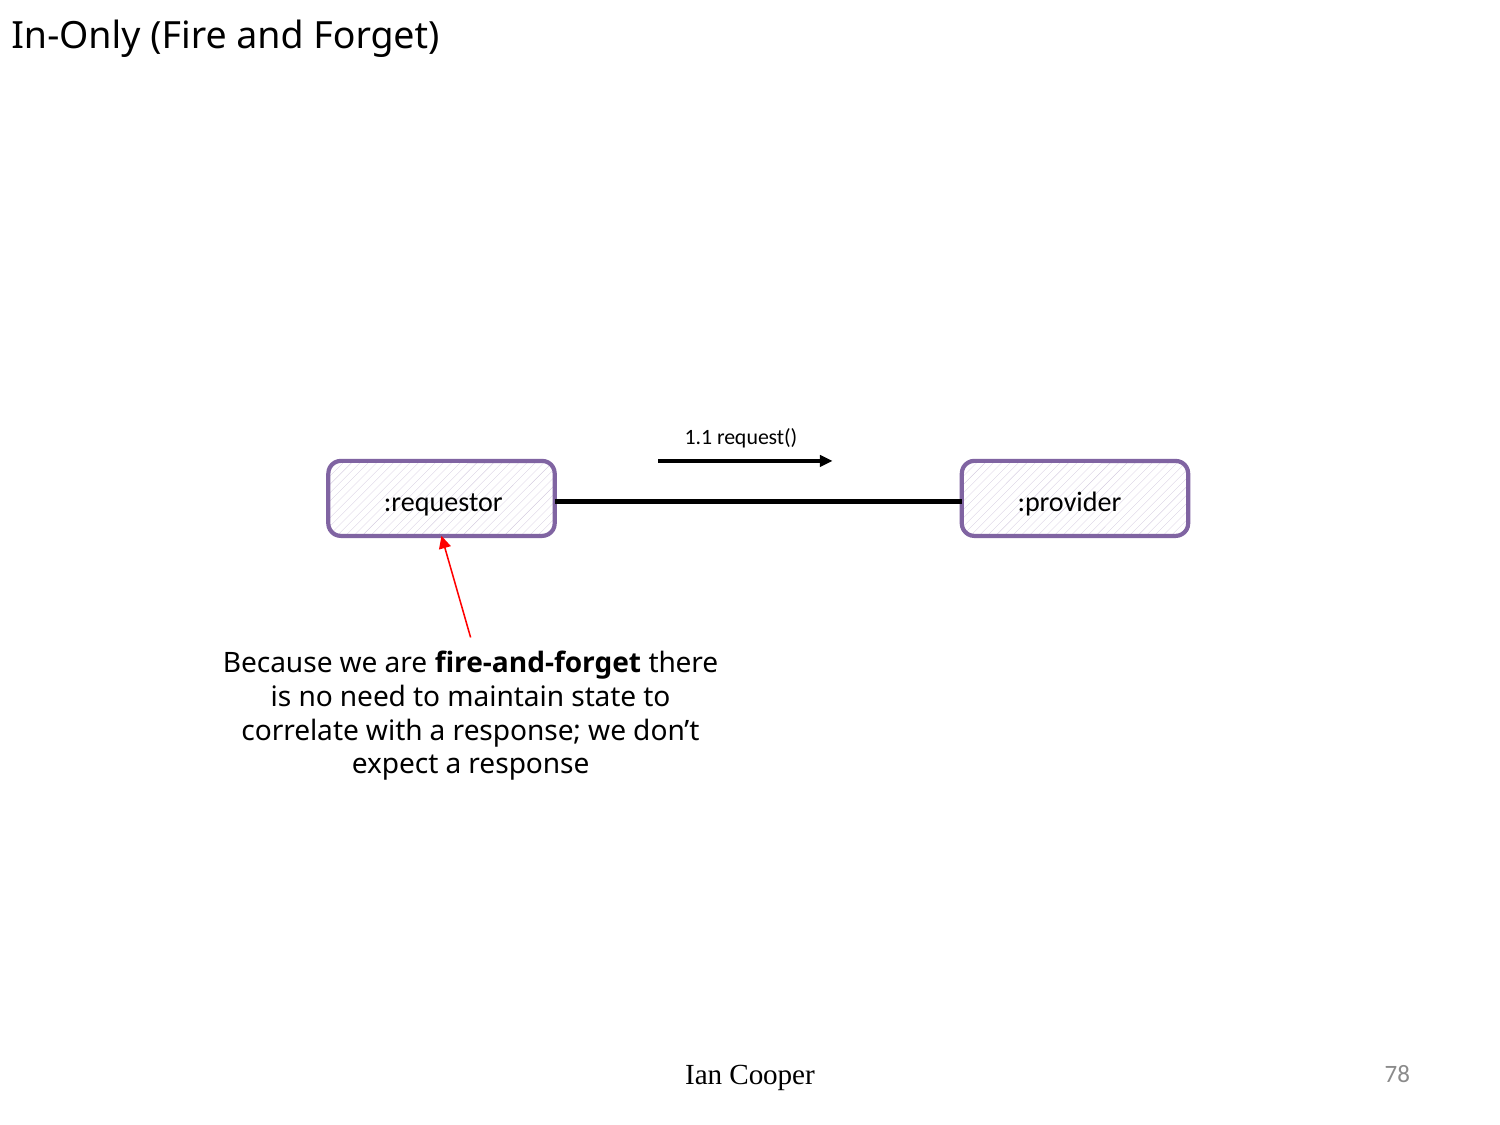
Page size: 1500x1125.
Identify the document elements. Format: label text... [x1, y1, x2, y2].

text_box :provider [1002, 475, 1148, 525]
text_box :requestor [369, 475, 526, 525]
footer Ian Cooper [512, 1042, 988, 1103]
text_box [326, 458, 557, 539]
text_box [959, 458, 1191, 539]
slide_number 78 [1074, 1042, 1425, 1103]
text_box 1.1 request() [669, 415, 818, 457]
text_box Because we are fire-and-forget there is no need to maintain state to correlate with a response; we don’t expect a response [203, 637, 738, 787]
text_box In-Only (Fire and Forget) [0, 0, 1500, 68]
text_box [441, 535, 471, 638]
